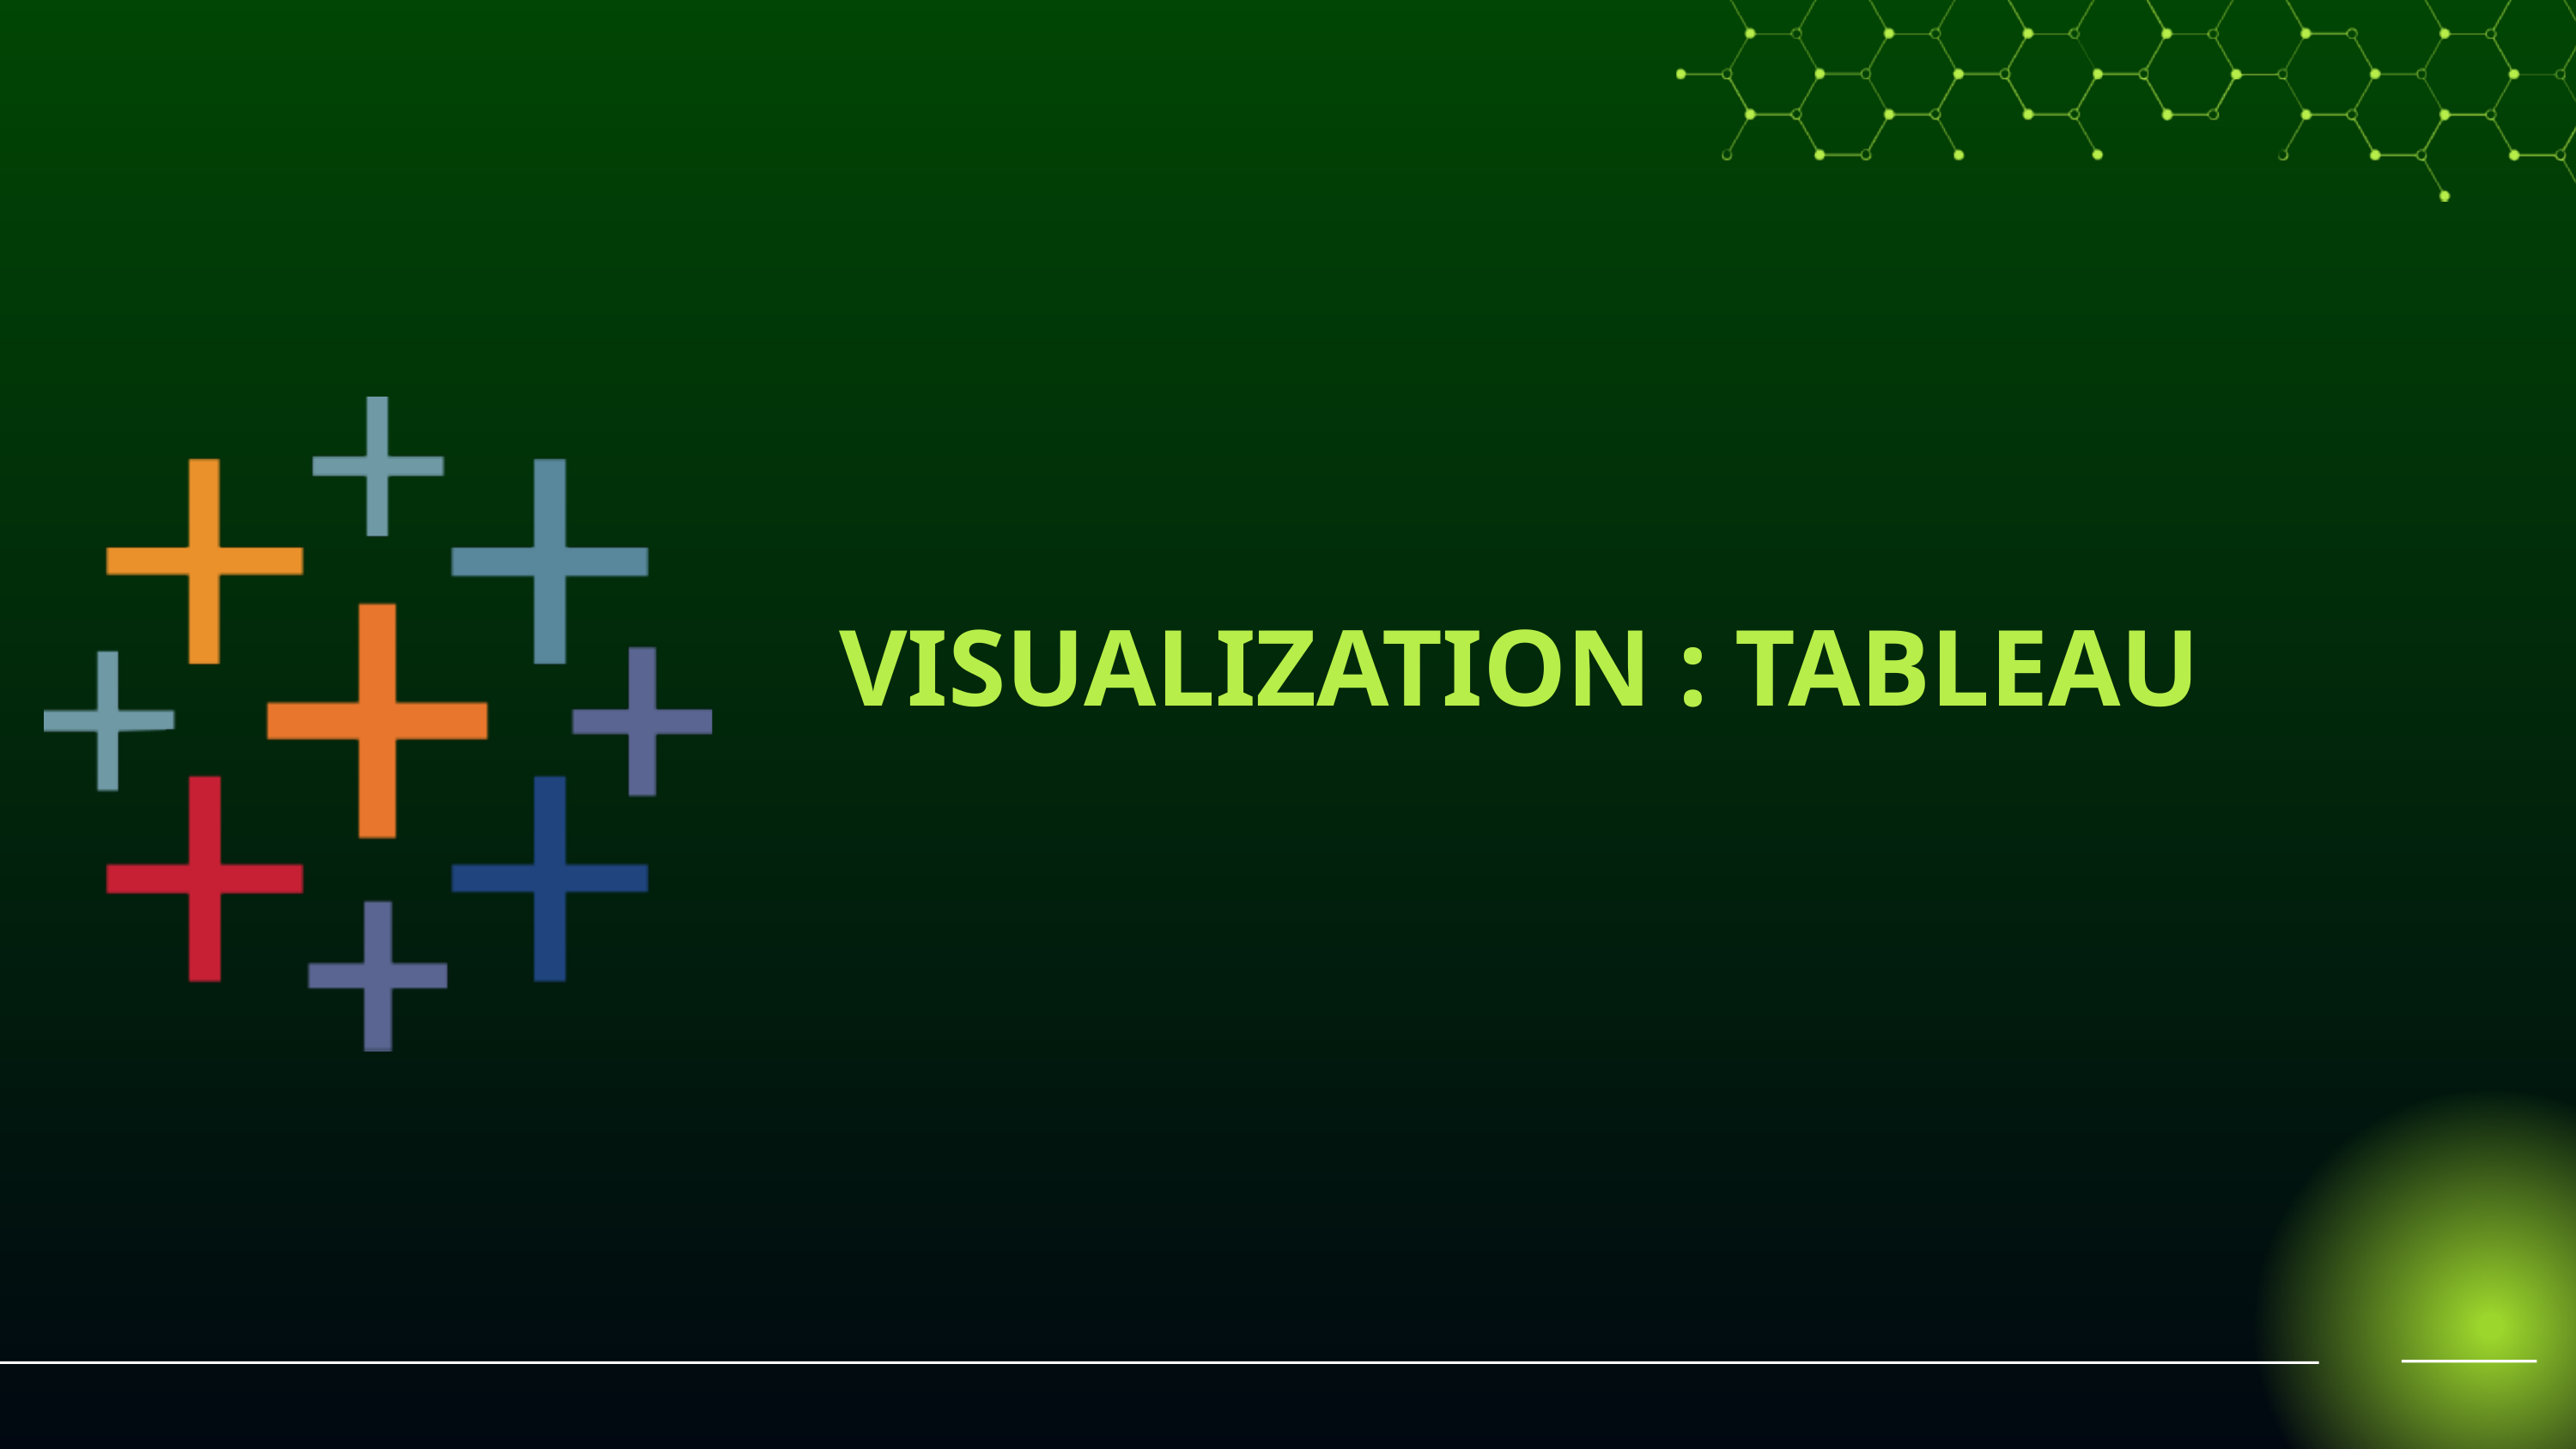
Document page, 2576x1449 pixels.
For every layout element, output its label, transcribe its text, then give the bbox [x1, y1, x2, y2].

text_box VISUALIZATION : TABLEAU [839, 595, 2250, 727]
text_box [2229, 1065, 2576, 1449]
text_box [44, 397, 713, 1052]
text_box [1676, 0, 2576, 202]
